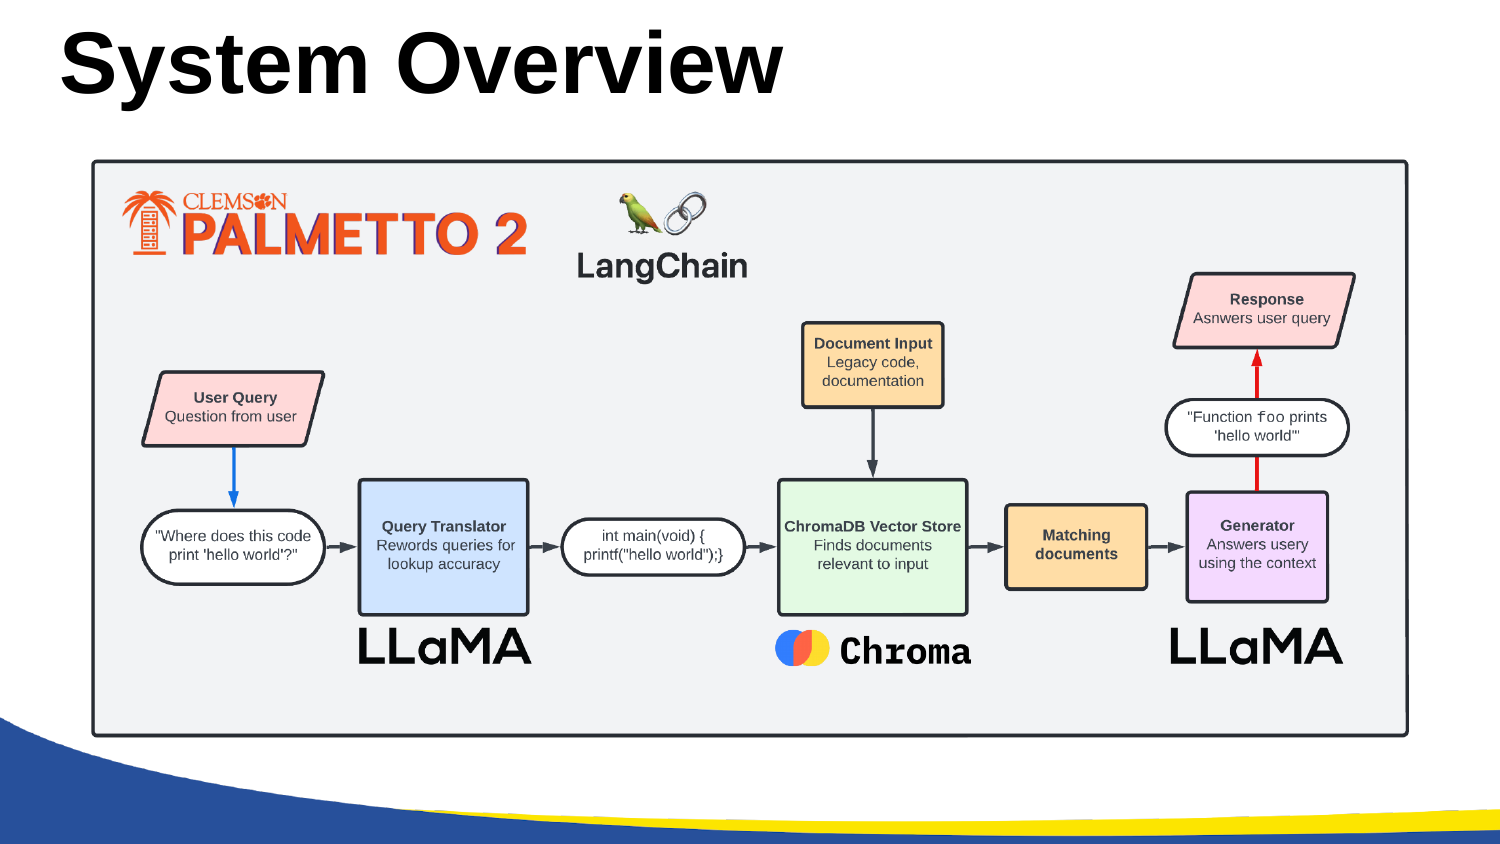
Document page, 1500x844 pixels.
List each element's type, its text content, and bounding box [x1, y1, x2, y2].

picture [0, 0, 1500, 844]
text_box System Overview [0, 0, 812, 117]
